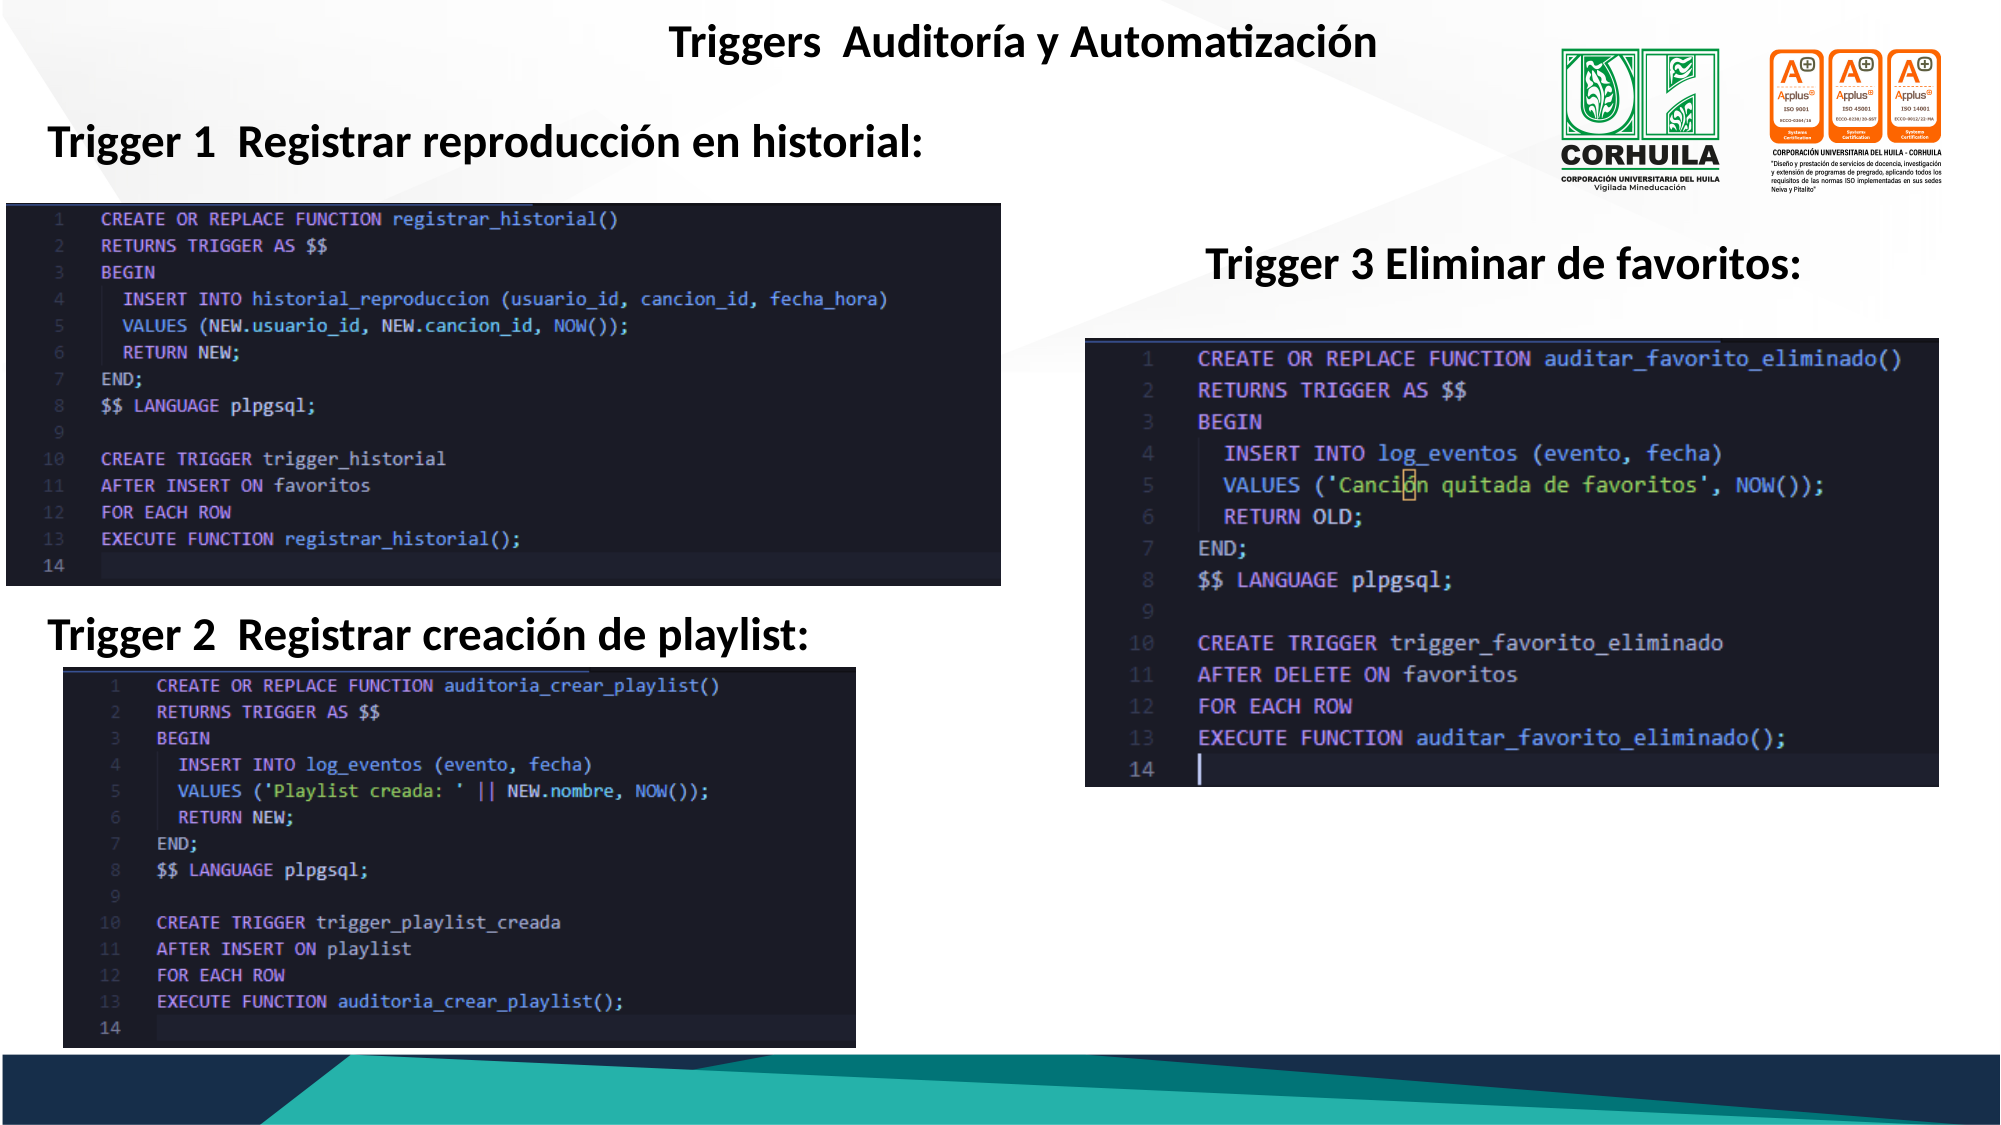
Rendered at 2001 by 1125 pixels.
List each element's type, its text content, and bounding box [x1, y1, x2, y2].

text_box Trigger 1 Registrar reproducción en historial: [32, 103, 1033, 175]
picture [0, 0, 2000, 1125]
text_box Trigger 2 Registrar creación de playlist: [32, 595, 1055, 667]
text_box Triggers Auditoría y Automatización [654, 2, 1654, 74]
text_box Trigger 3 Eliminar de favoritos: [1190, 225, 2001, 297]
